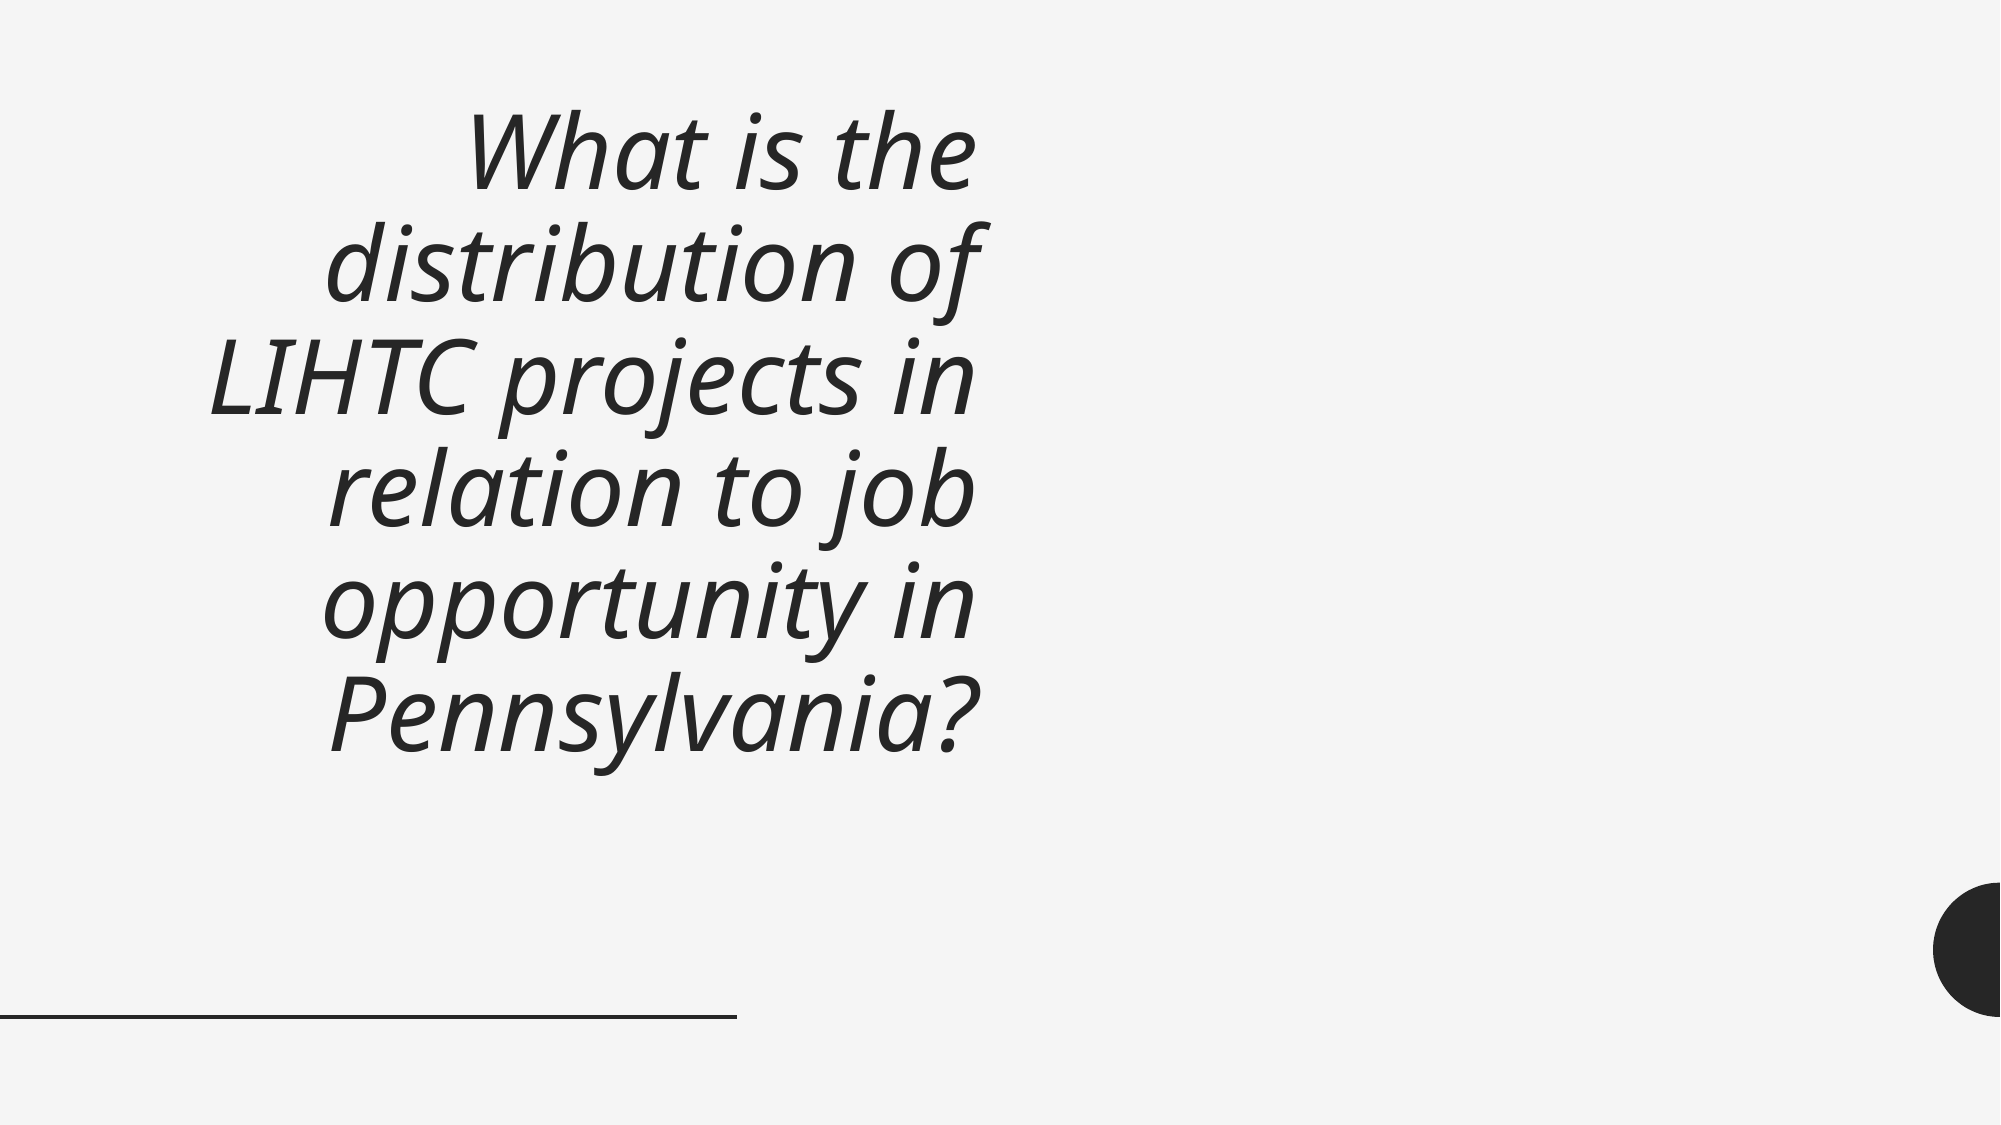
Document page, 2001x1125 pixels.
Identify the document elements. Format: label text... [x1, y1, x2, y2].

title What is the distribution of LIHTC projects in relation to job opportunity in Pennsylvania? [125, 91, 995, 905]
